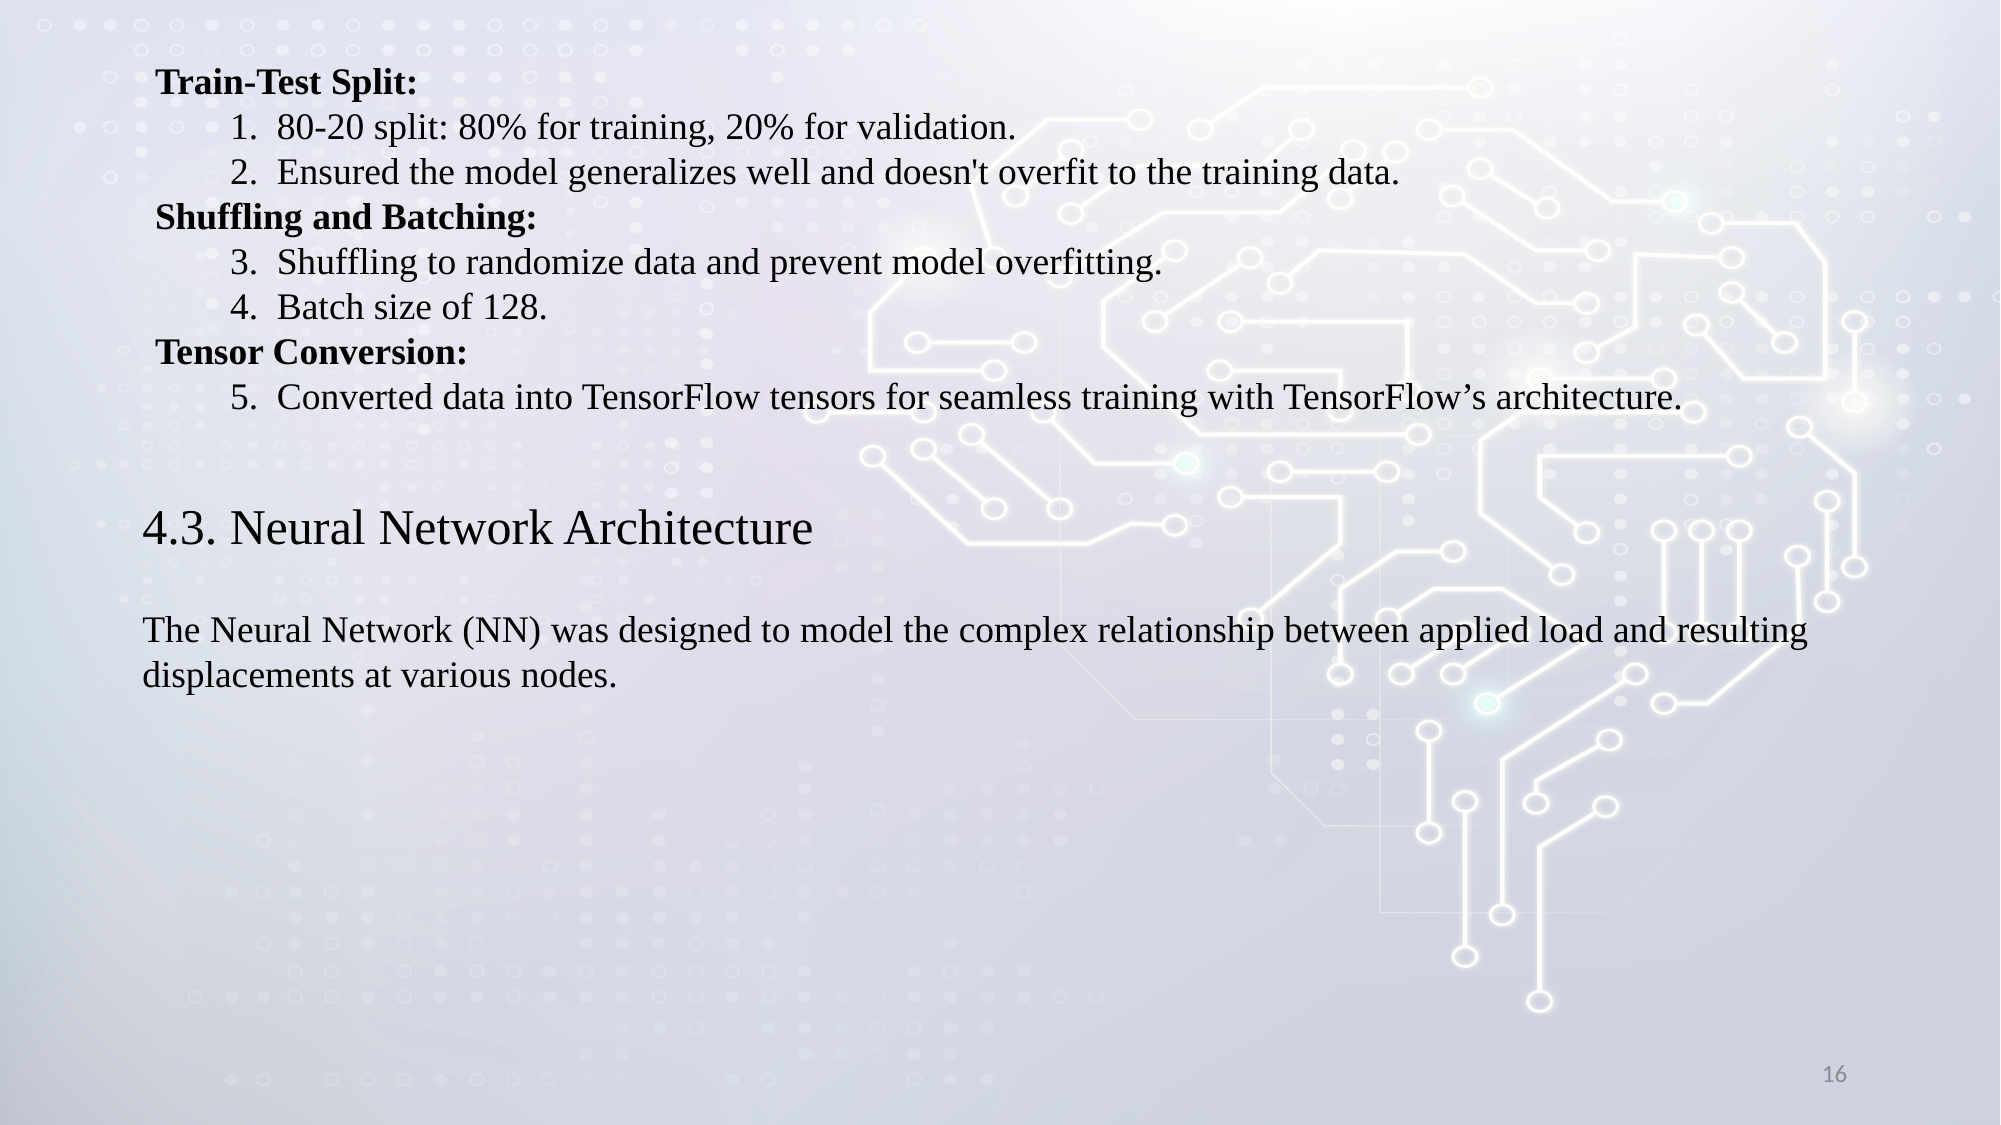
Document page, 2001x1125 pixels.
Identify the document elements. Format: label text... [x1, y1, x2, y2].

slide_number 16 [1412, 1042, 1863, 1103]
text_box Train-Test Split: 80-20 split: 80% for training, 20% for validation. Ensured the model generalizes well and doesn't overfit to the training data. Shuffling and Batching: Shuffling to randomize data and prevent model overfitting. Batch size of 128. Tensor Conversion: Converted data into TensorFlow tensors for seamless training with TensorFlow’s architecture. [140, 49, 1971, 425]
picture [0, 0, 2001, 1125]
text_box 4.3. Neural Network Architecture [127, 486, 836, 562]
text_box The Neural Network (NN) was designed to model the complex relationship between applied load and resulting displacements at various nodes. [127, 597, 1830, 748]
